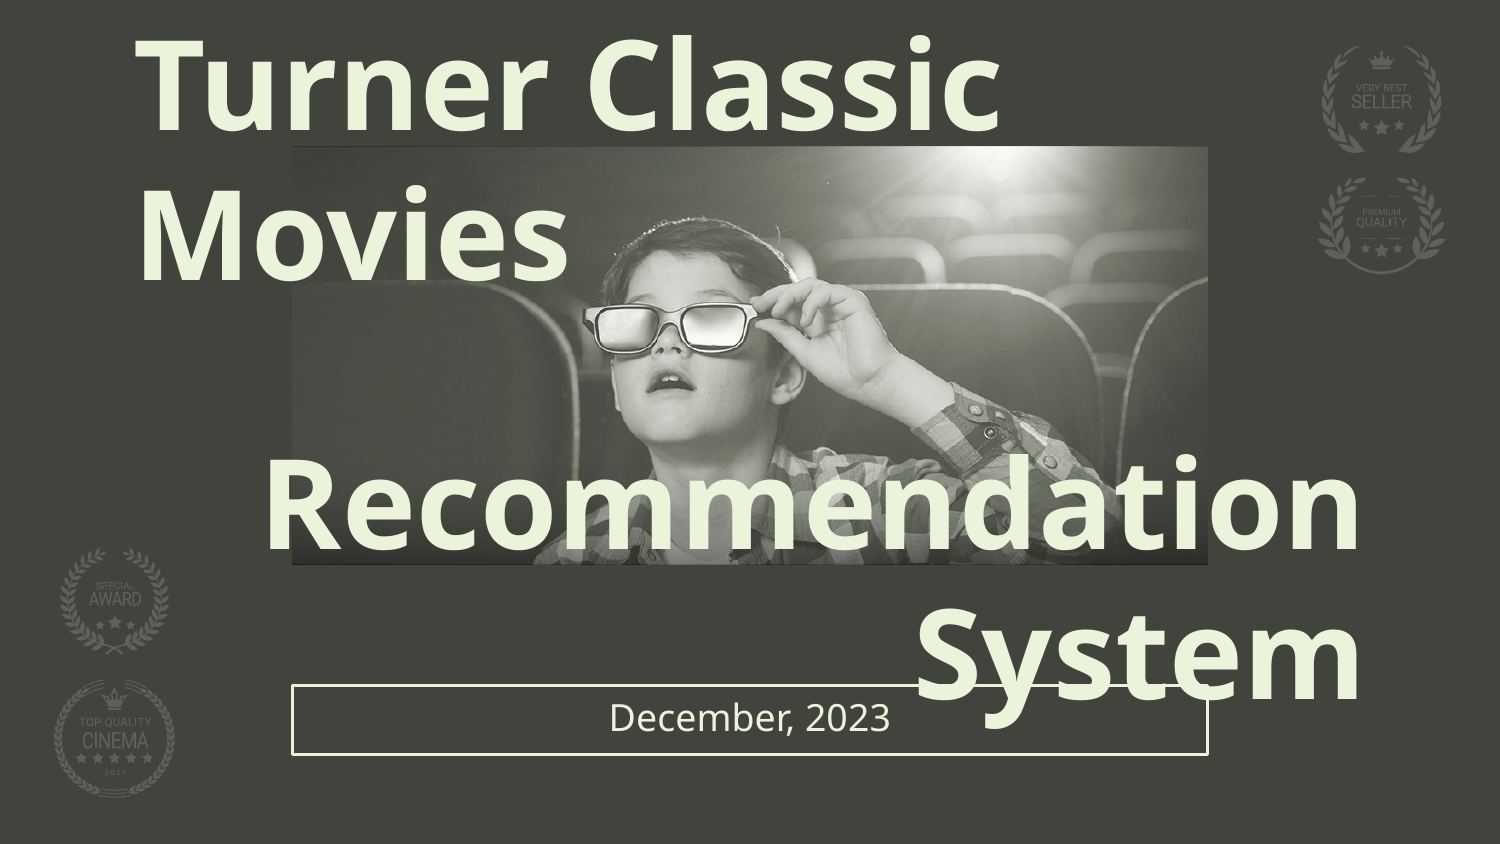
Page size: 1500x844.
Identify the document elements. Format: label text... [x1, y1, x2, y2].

subtitle December, 2023 [291, 684, 1209, 756]
title Recommendation System [105, 508, 1382, 642]
title Turner Classic Movies [118, 88, 1295, 223]
picture [291, 146, 1209, 565]
